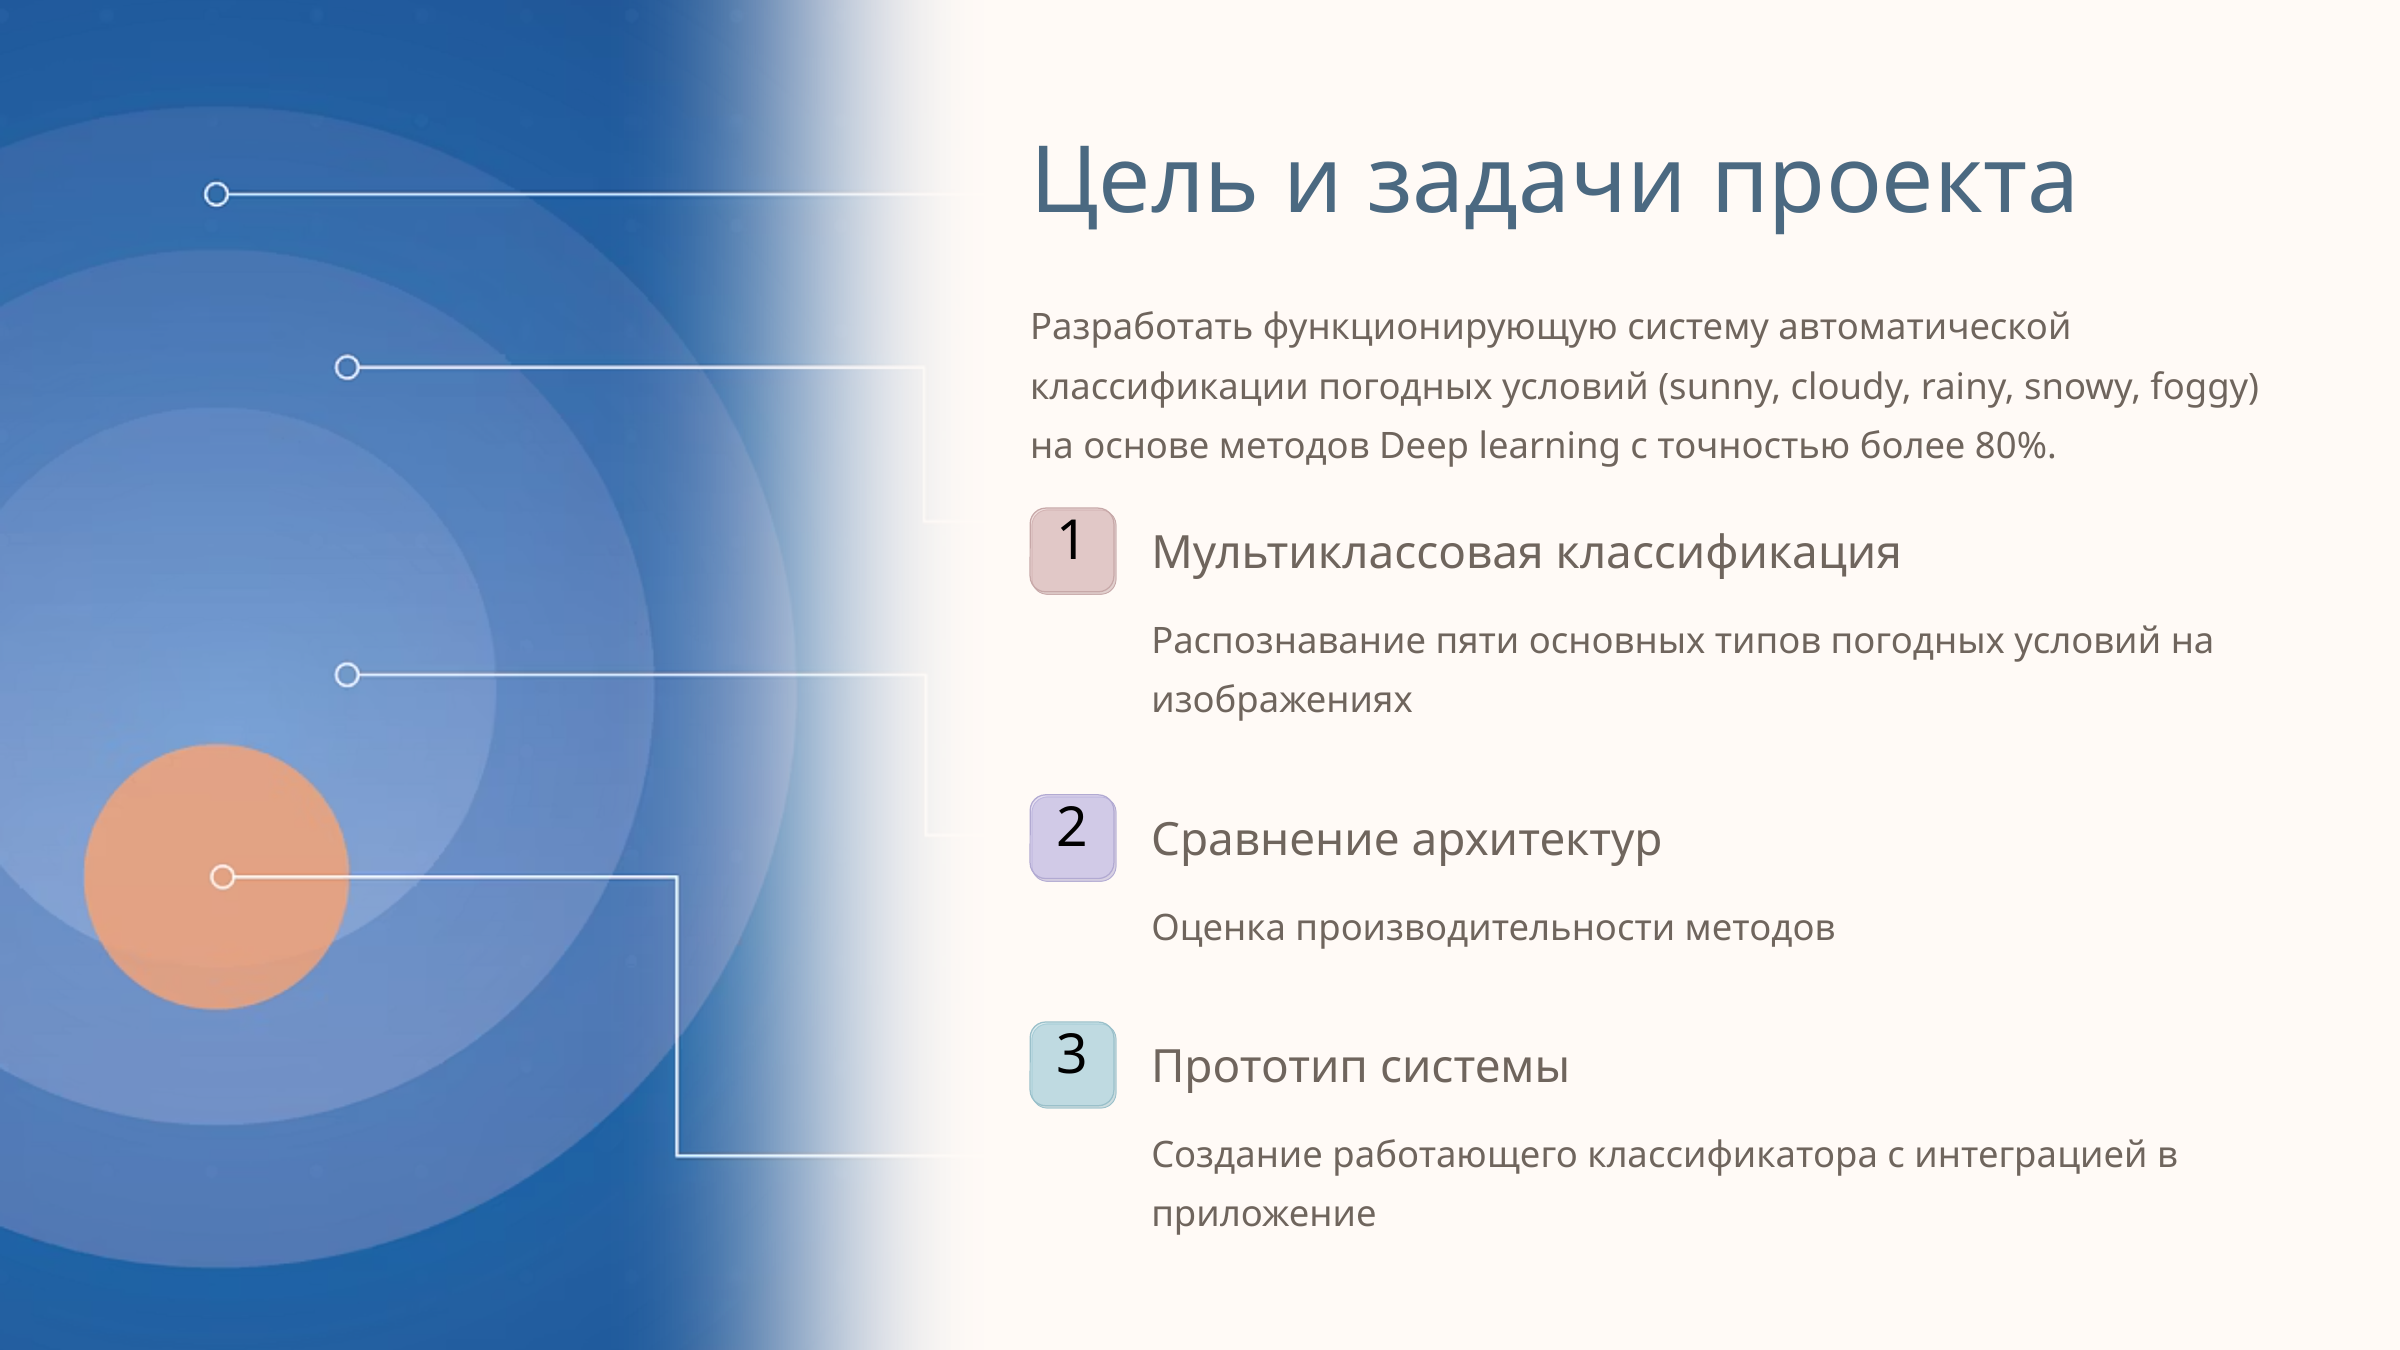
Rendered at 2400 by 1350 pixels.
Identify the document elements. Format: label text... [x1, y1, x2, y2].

picture [0, 0, 990, 1350]
text_box Прототип системы [1151, 1034, 1617, 1093]
text_box [1030, 1021, 1114, 1106]
text_box Создание работающего классификатора с интеграцией в приложение [1151, 1115, 2270, 1235]
text_box [1030, 508, 1114, 592]
text_box Оценка производительности методов [1151, 888, 2270, 948]
text_box Распознавание пяти основных типов погодных условий на изображениях [1151, 601, 2270, 721]
text_box 2 [1044, 801, 1100, 872]
text_box 3 [1044, 1029, 1100, 1099]
text_box Мультиклассовая классификация [1151, 520, 1920, 579]
text_box [1030, 794, 1114, 879]
text_box Цель и задачи проекта [1030, 115, 2053, 232]
text_box Разработать функционирующую систему автоматической классификации погодных условий (sunny, cloudy, rainy, snowy, foggy) на основе методов Deep learning с точностью более 80%. [1030, 287, 2270, 467]
text_box Сравнение архитектур [1151, 807, 1670, 866]
text_box 1 [1044, 515, 1100, 585]
